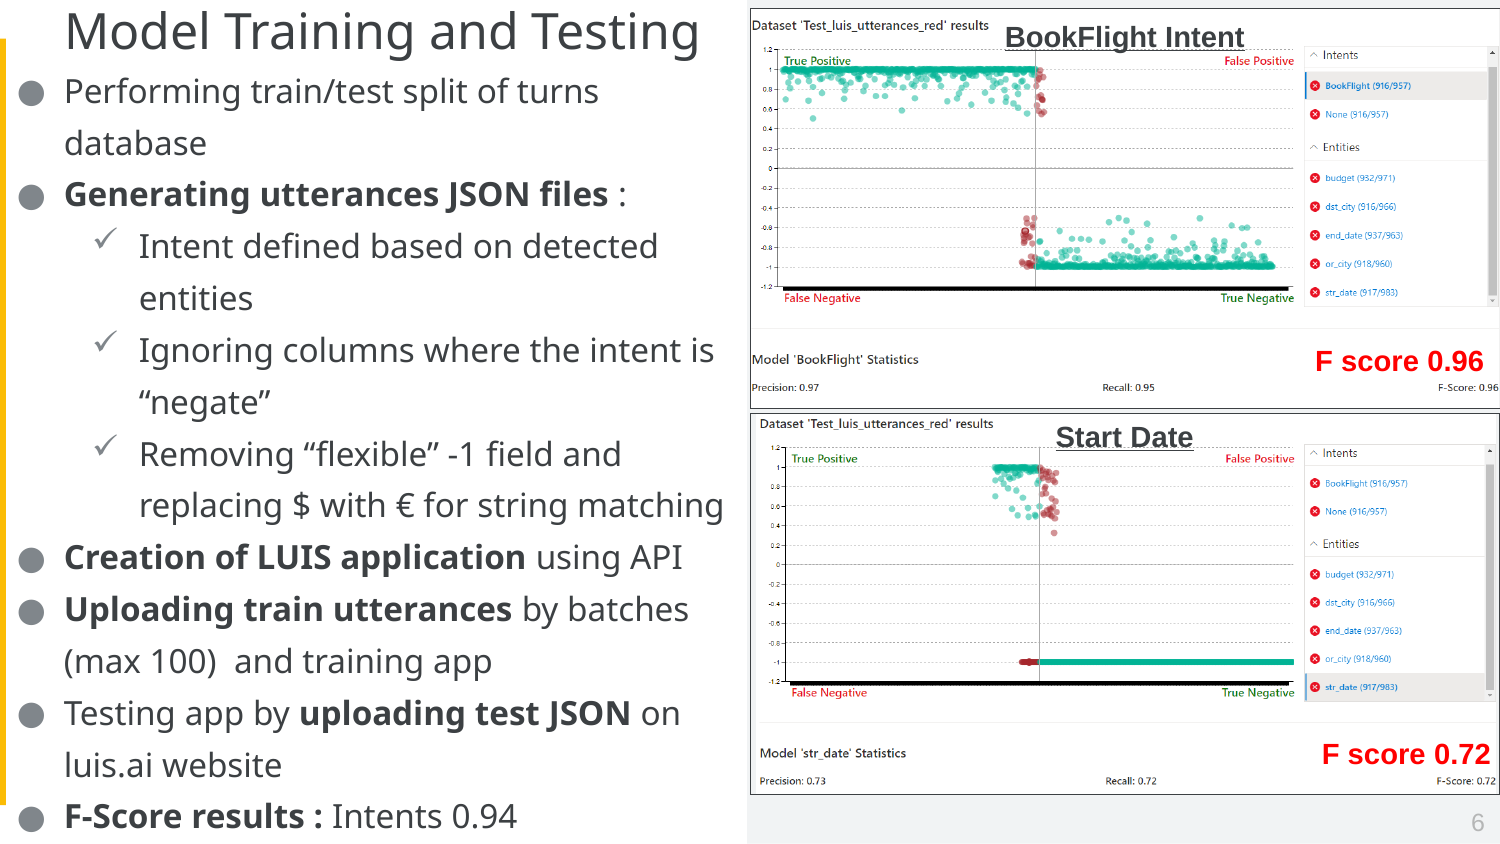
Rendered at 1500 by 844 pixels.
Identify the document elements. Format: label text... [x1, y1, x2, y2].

picture [749, 413, 1500, 795]
picture [749, 8, 1500, 410]
slide_number 6 [1162, 802, 1500, 844]
text_box Performing train/test split of turns database Generating utterances JSON files : Intent defined based on detected entities Ignoring columns where the intent is “negate” Removing “flexible” -1 field and replacing $ with € for string matching Creation of LUIS application using API Uploading train utterances by batches (max 100) and training app Testing app by uploading test JSON on luis.ai website F-Score results : Intents 0.94 Dates : 0.72 (Start) / 0.8 (End) Budget : 0.77 / Cities 0.88 – 0.91 [0, 42, 745, 753]
title Model Training and Testing [37, 0, 728, 42]
